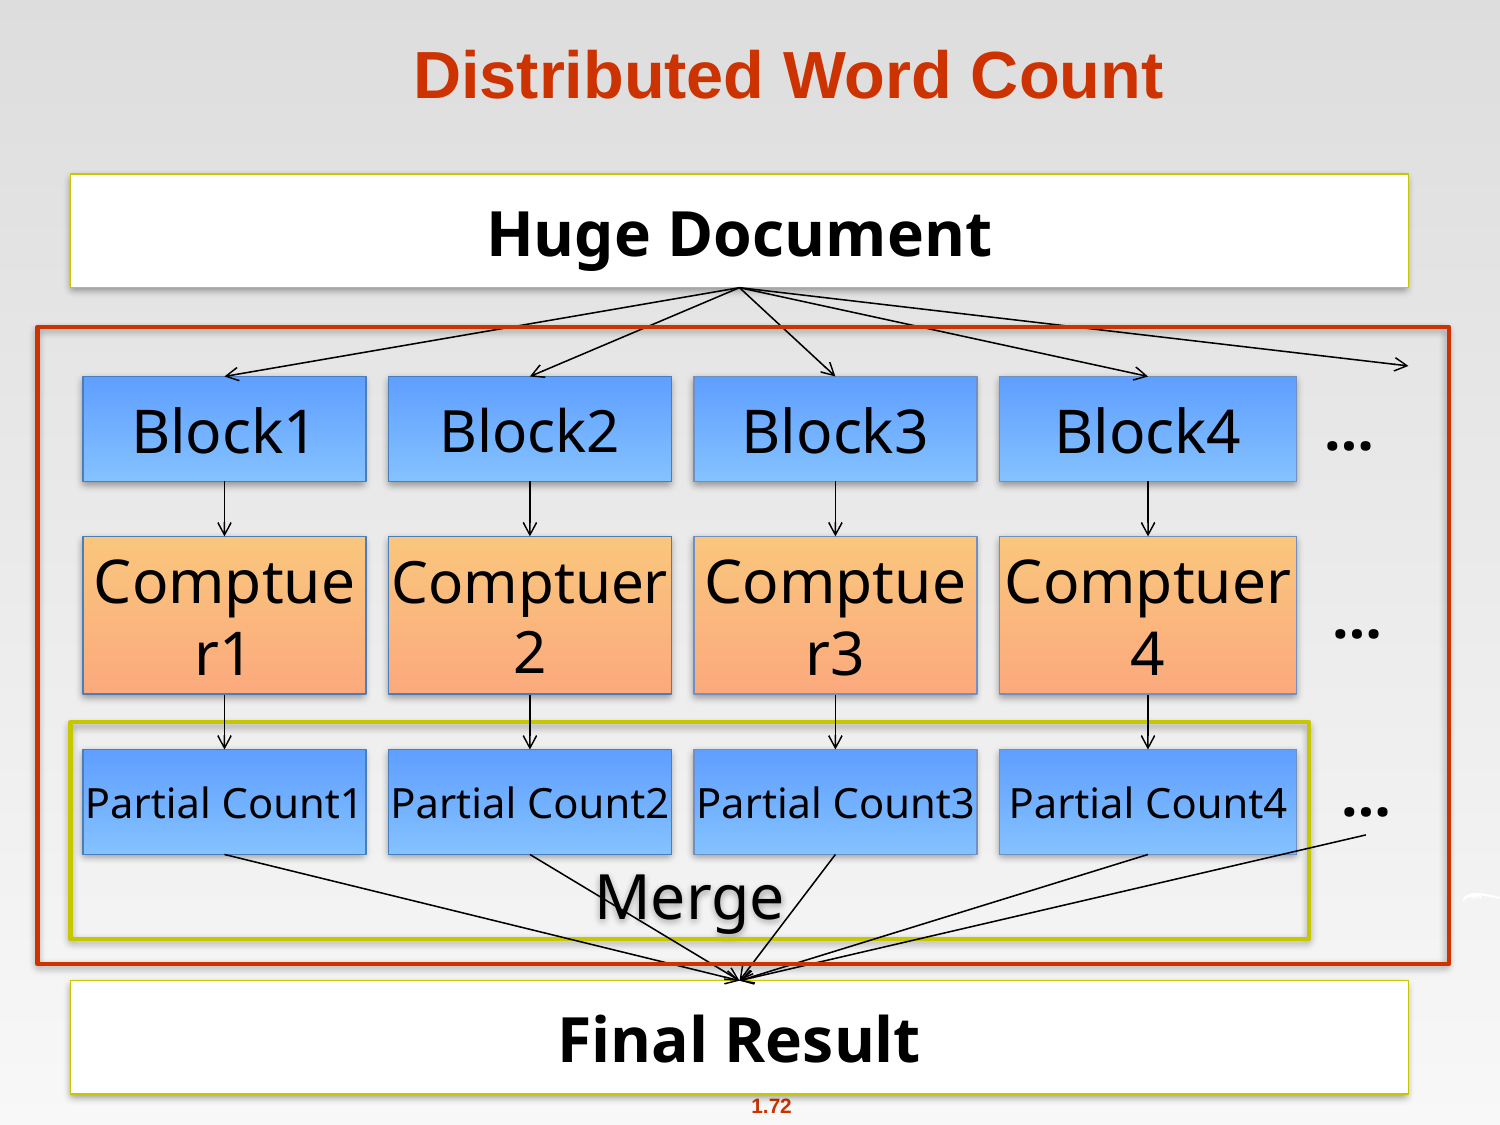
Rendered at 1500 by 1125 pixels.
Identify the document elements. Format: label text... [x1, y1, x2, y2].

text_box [739, 287, 1409, 367]
text_box Huge Document [70, 173, 1409, 288]
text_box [739, 835, 1367, 981]
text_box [224, 854, 527, 981]
text_box [37, 326, 1450, 965]
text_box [224, 287, 528, 377]
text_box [529, 854, 733, 981]
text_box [529, 287, 736, 377]
title Distributed Word Count [126, 19, 1451, 120]
text_box Final Result [70, 980, 1409, 1095]
